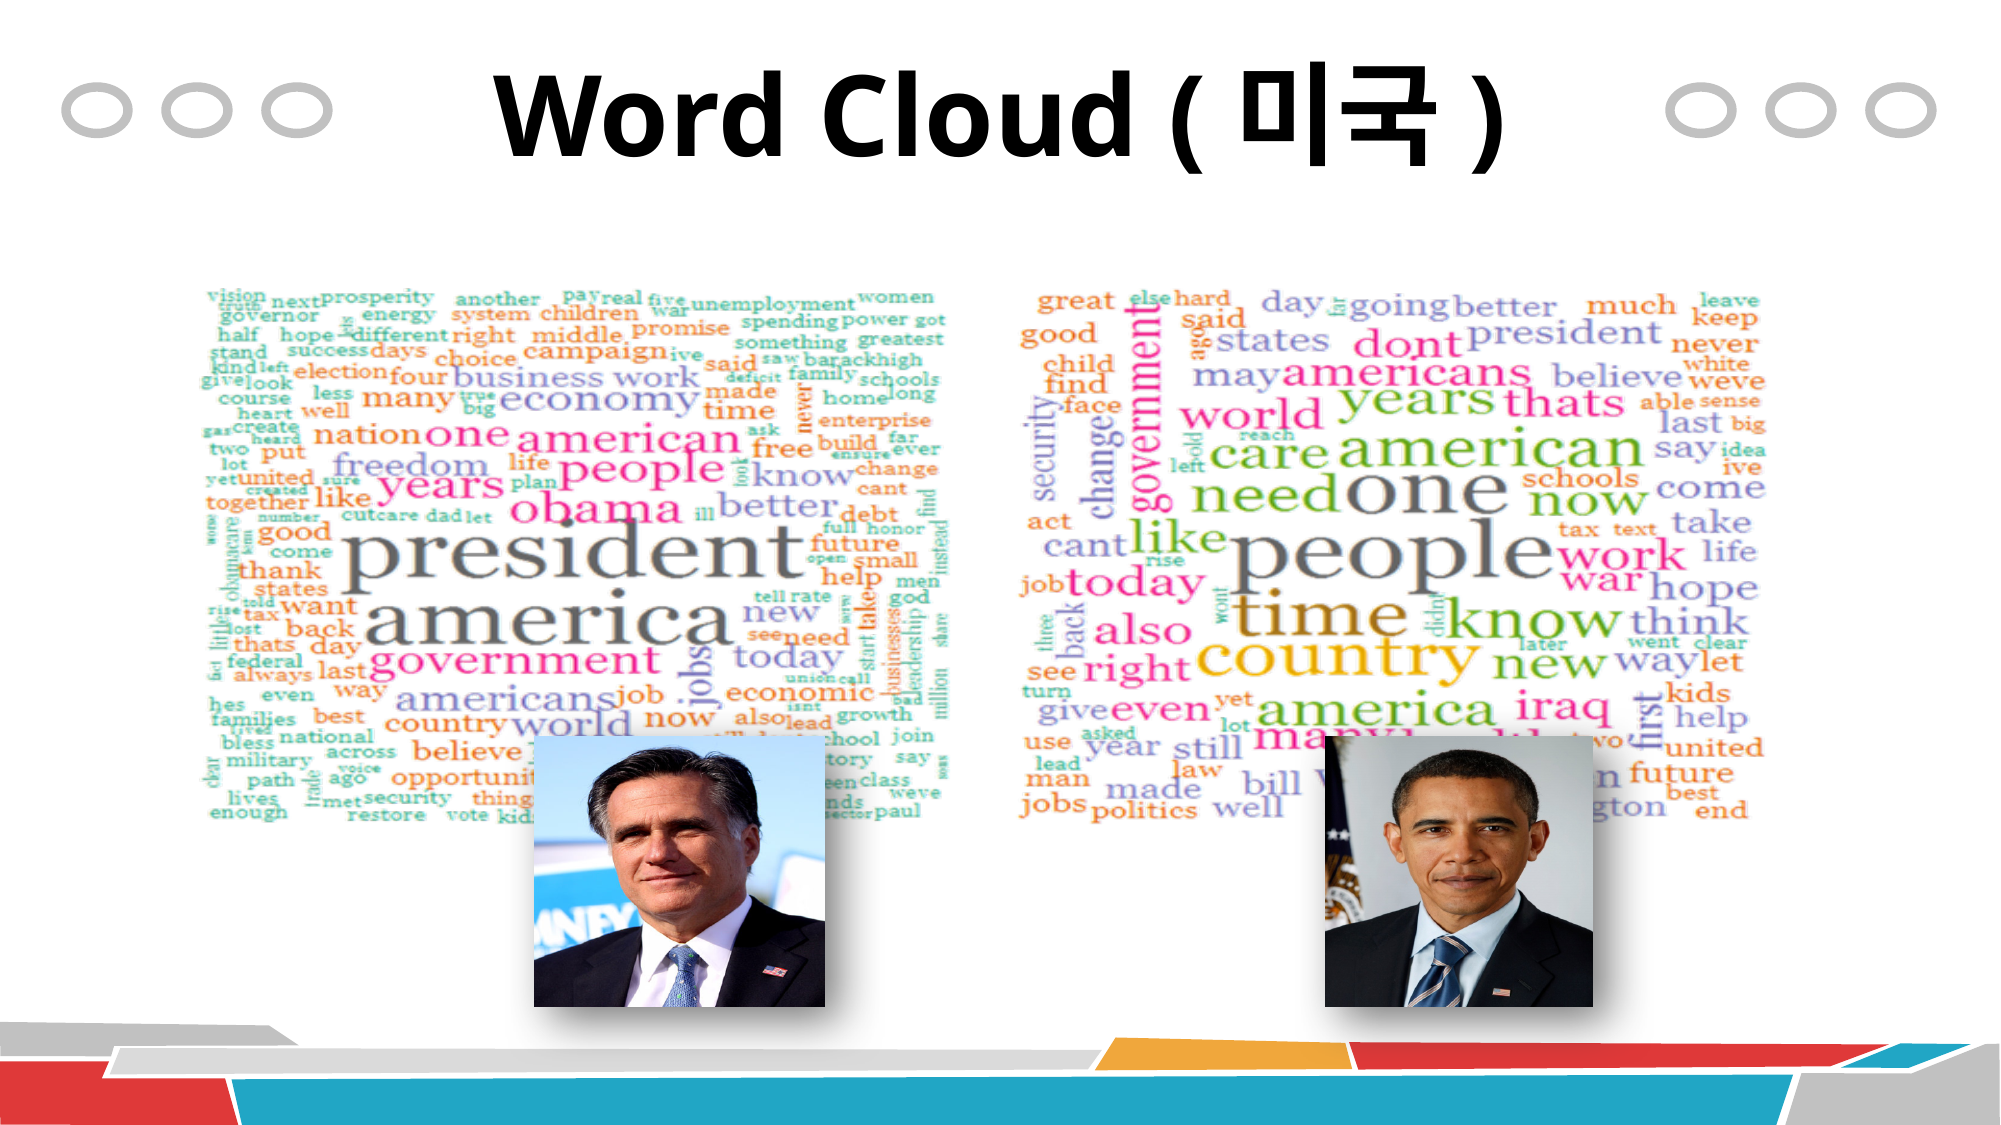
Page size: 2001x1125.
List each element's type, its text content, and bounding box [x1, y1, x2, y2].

picture [0, 266, 1969, 1007]
title Word Cloud (미국) [350, 18, 1650, 206]
